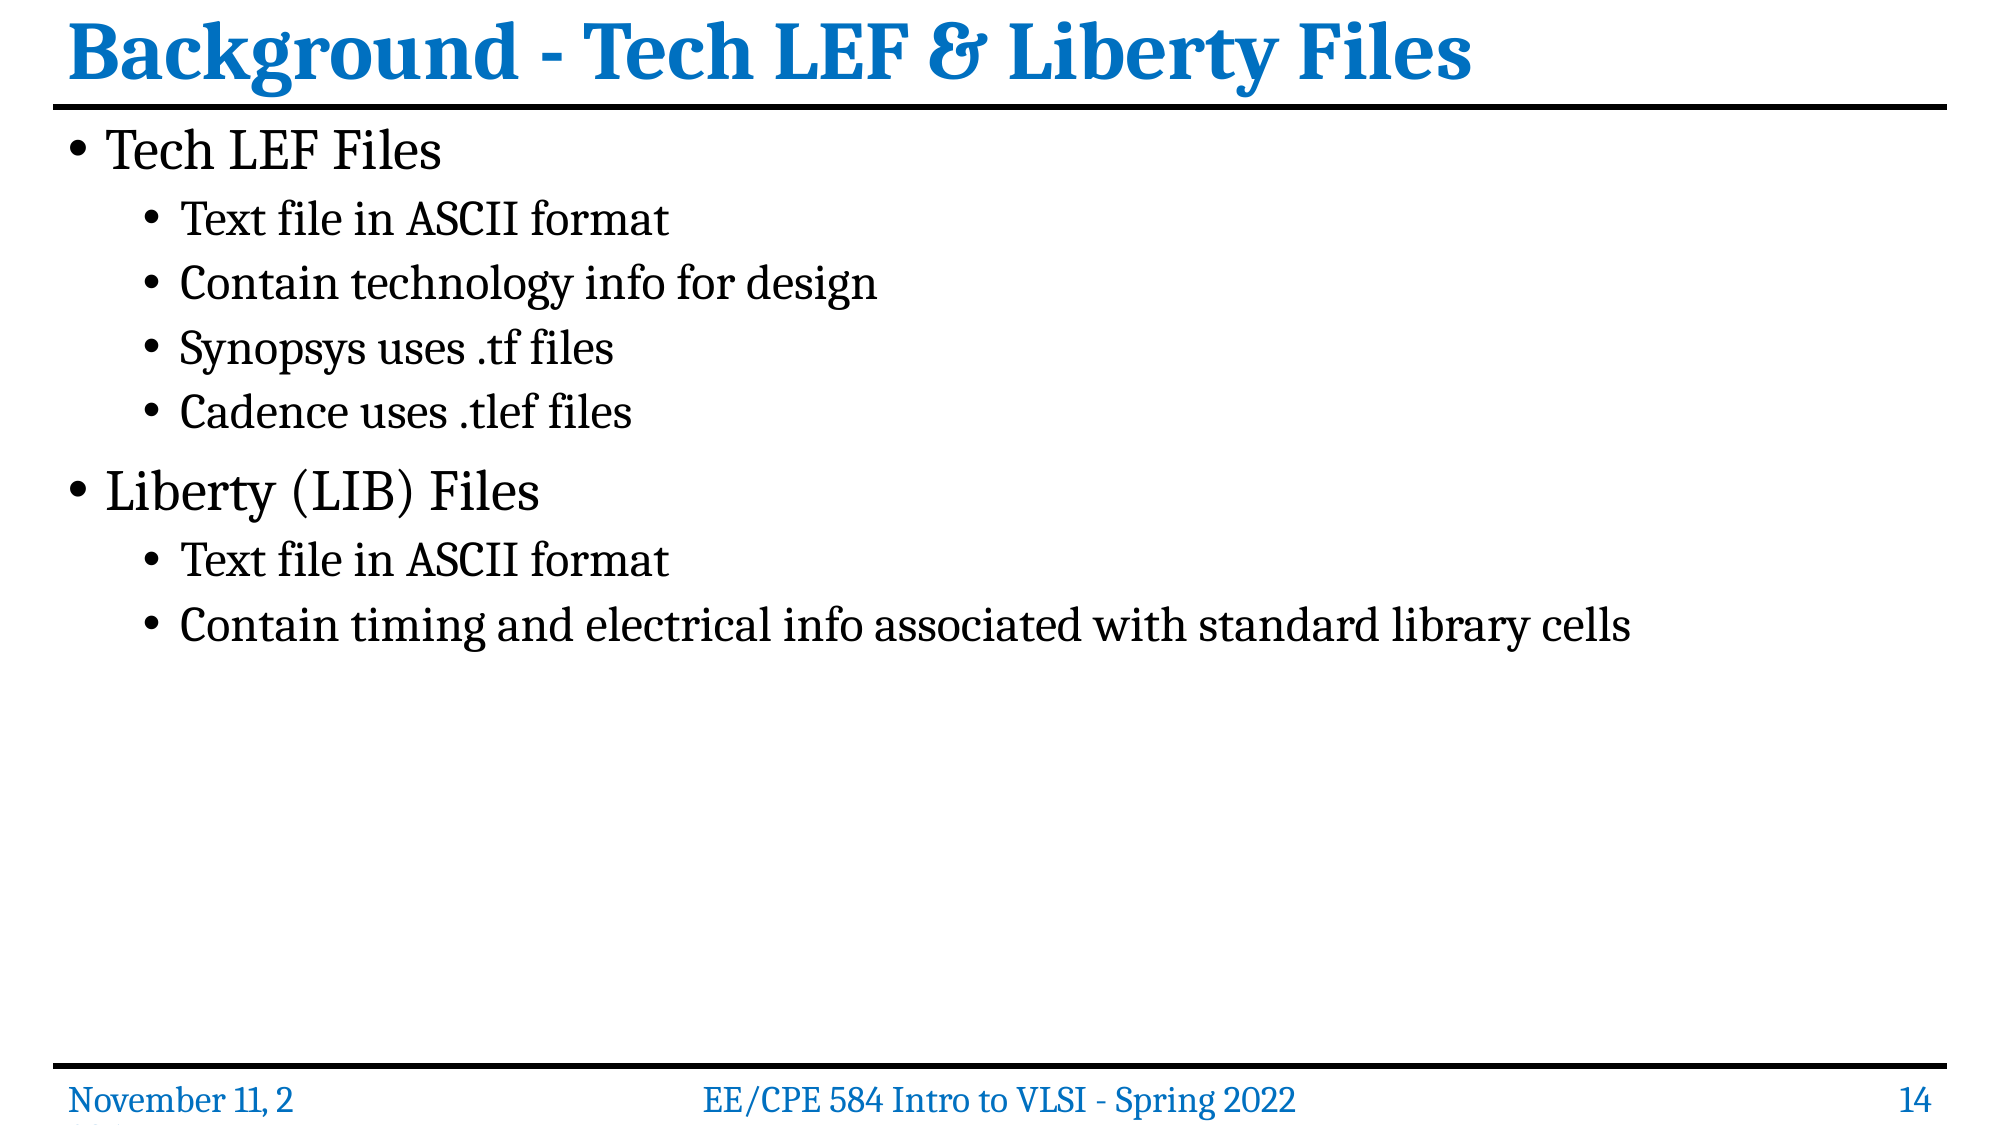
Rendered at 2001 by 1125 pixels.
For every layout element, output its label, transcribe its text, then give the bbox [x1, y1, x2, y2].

list Background - Tech LEF & Liberty Files [53, 0, 1947, 112]
list Tech LEF Files Text file in ASCII format Contain technology info for design Synopsys uses .tf files Cadence uses .tlef files Liberty (LIB) Files Text file in ASCII format Contain timing and electrical info associated with standard library cells [53, 112, 1947, 1065]
